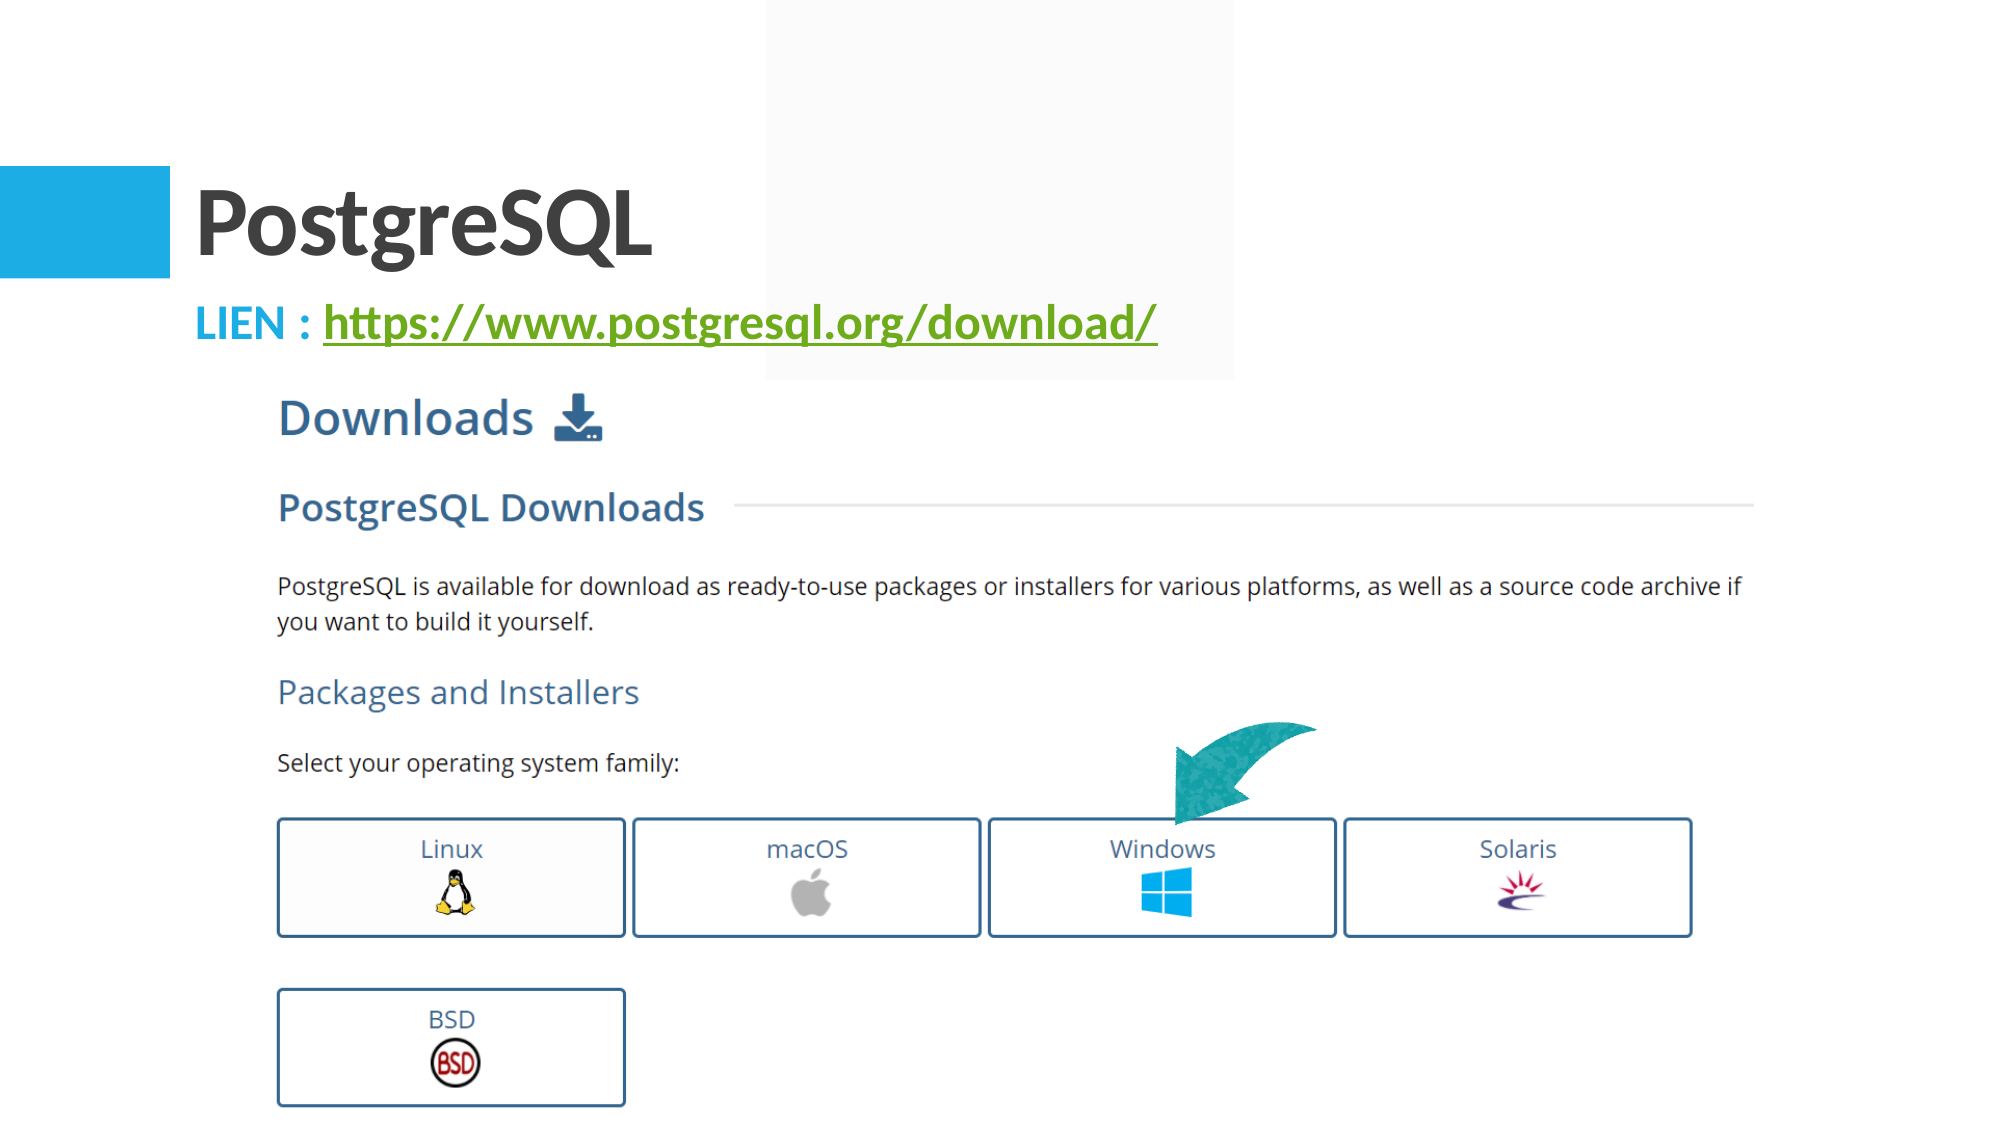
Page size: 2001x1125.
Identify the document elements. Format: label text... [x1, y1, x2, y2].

list Lien : https://www.postgresql.org/download/ [180, 259, 1813, 380]
title PostgreSQL [180, 47, 1830, 285]
picture [256, 379, 1754, 1125]
